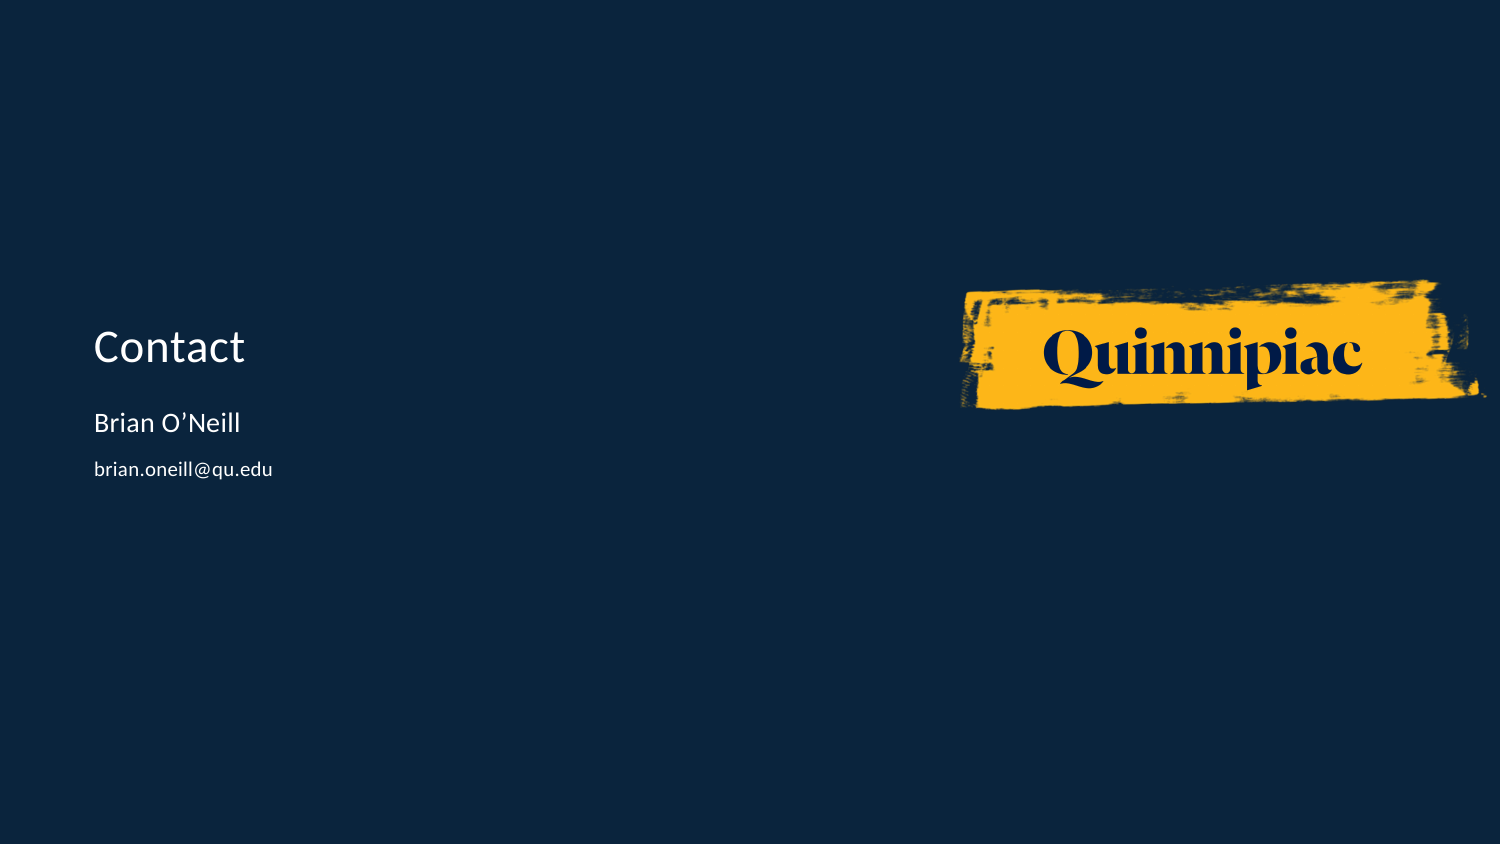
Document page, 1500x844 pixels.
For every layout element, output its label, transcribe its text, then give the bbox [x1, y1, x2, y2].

list Brian O’Neill [79, 396, 669, 443]
list brian.oneill@qu.edu [79, 448, 669, 498]
picture [0, 0, 1500, 844]
